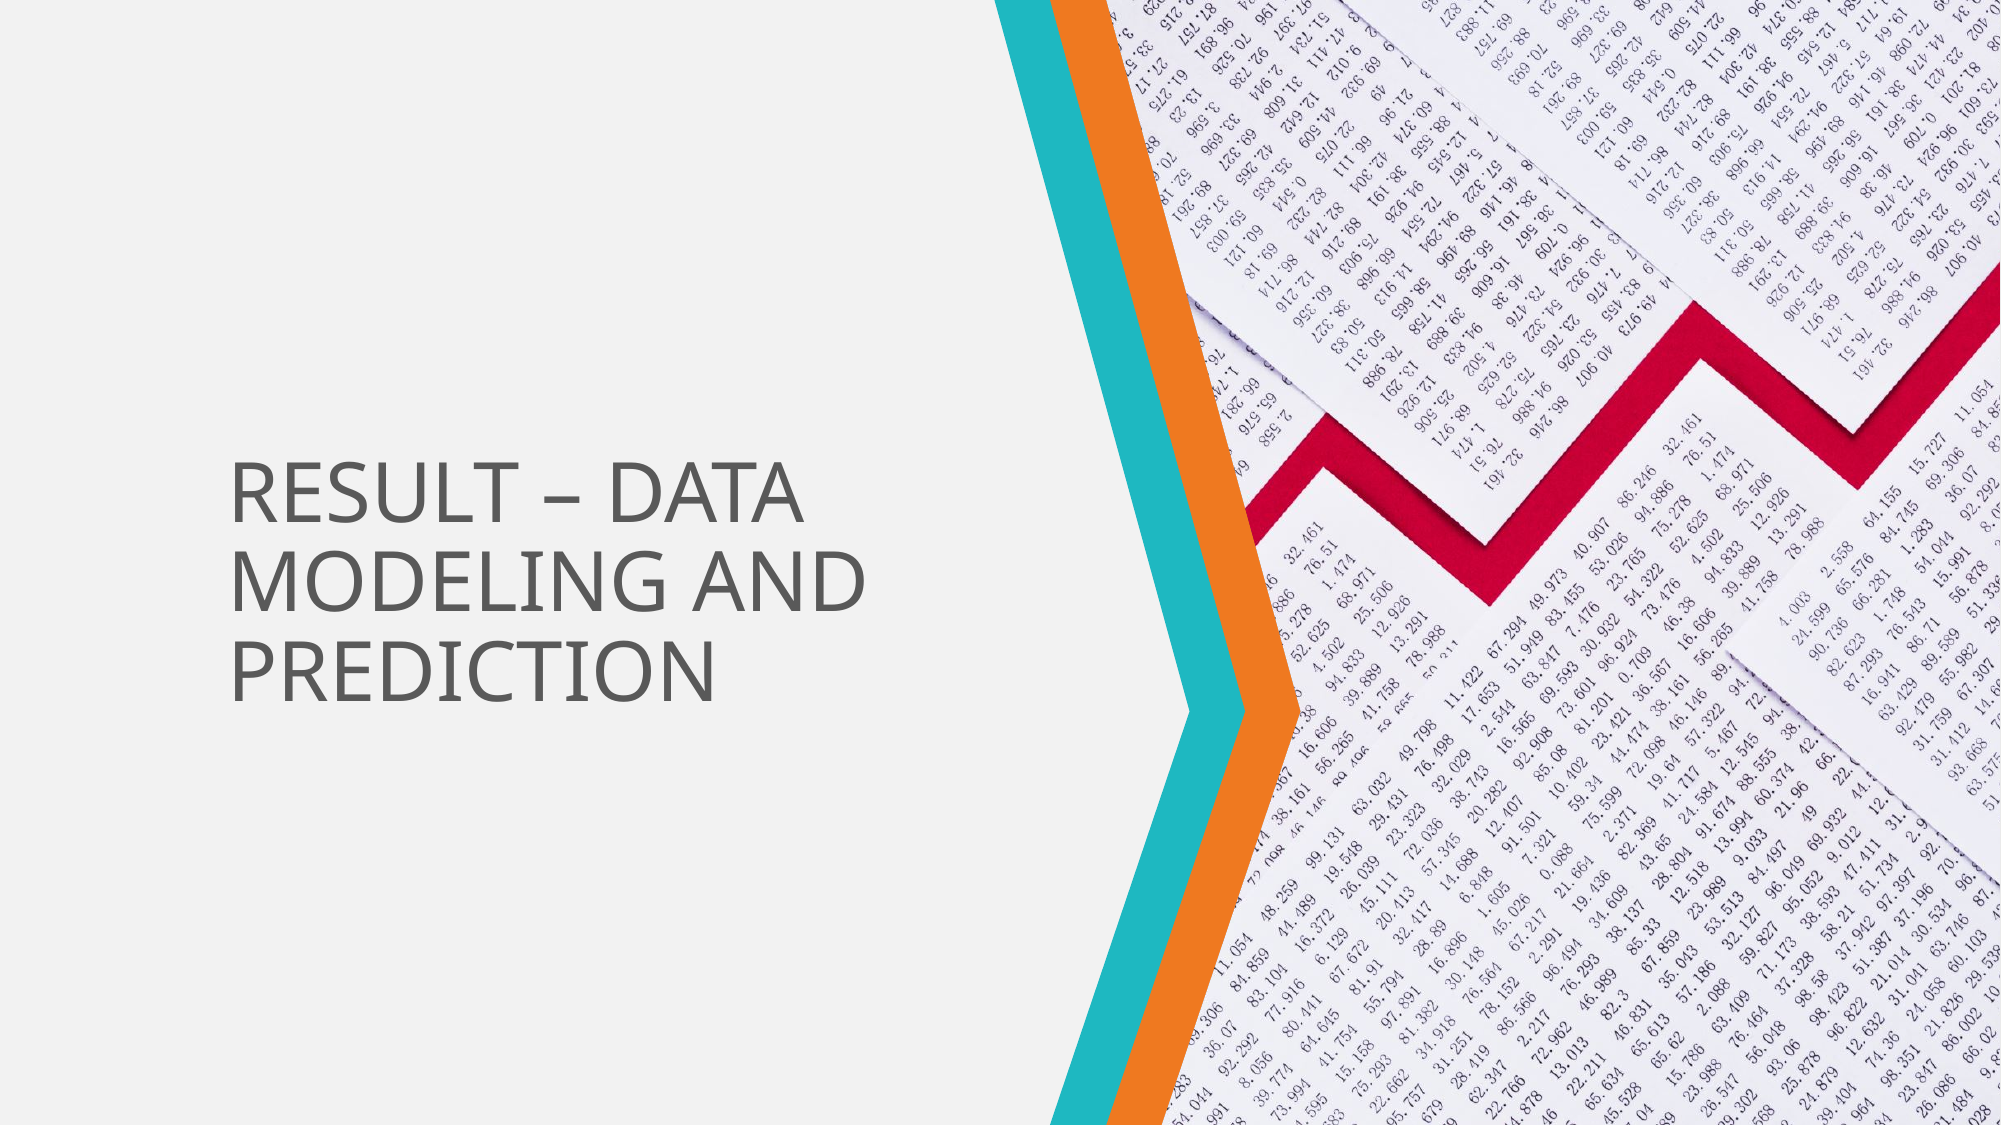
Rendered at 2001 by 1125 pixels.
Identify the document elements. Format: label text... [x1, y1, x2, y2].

title RESULT – DATA MODELING AND PREDICTION [212, 307, 1053, 728]
picture [1106, 0, 2000, 1125]
